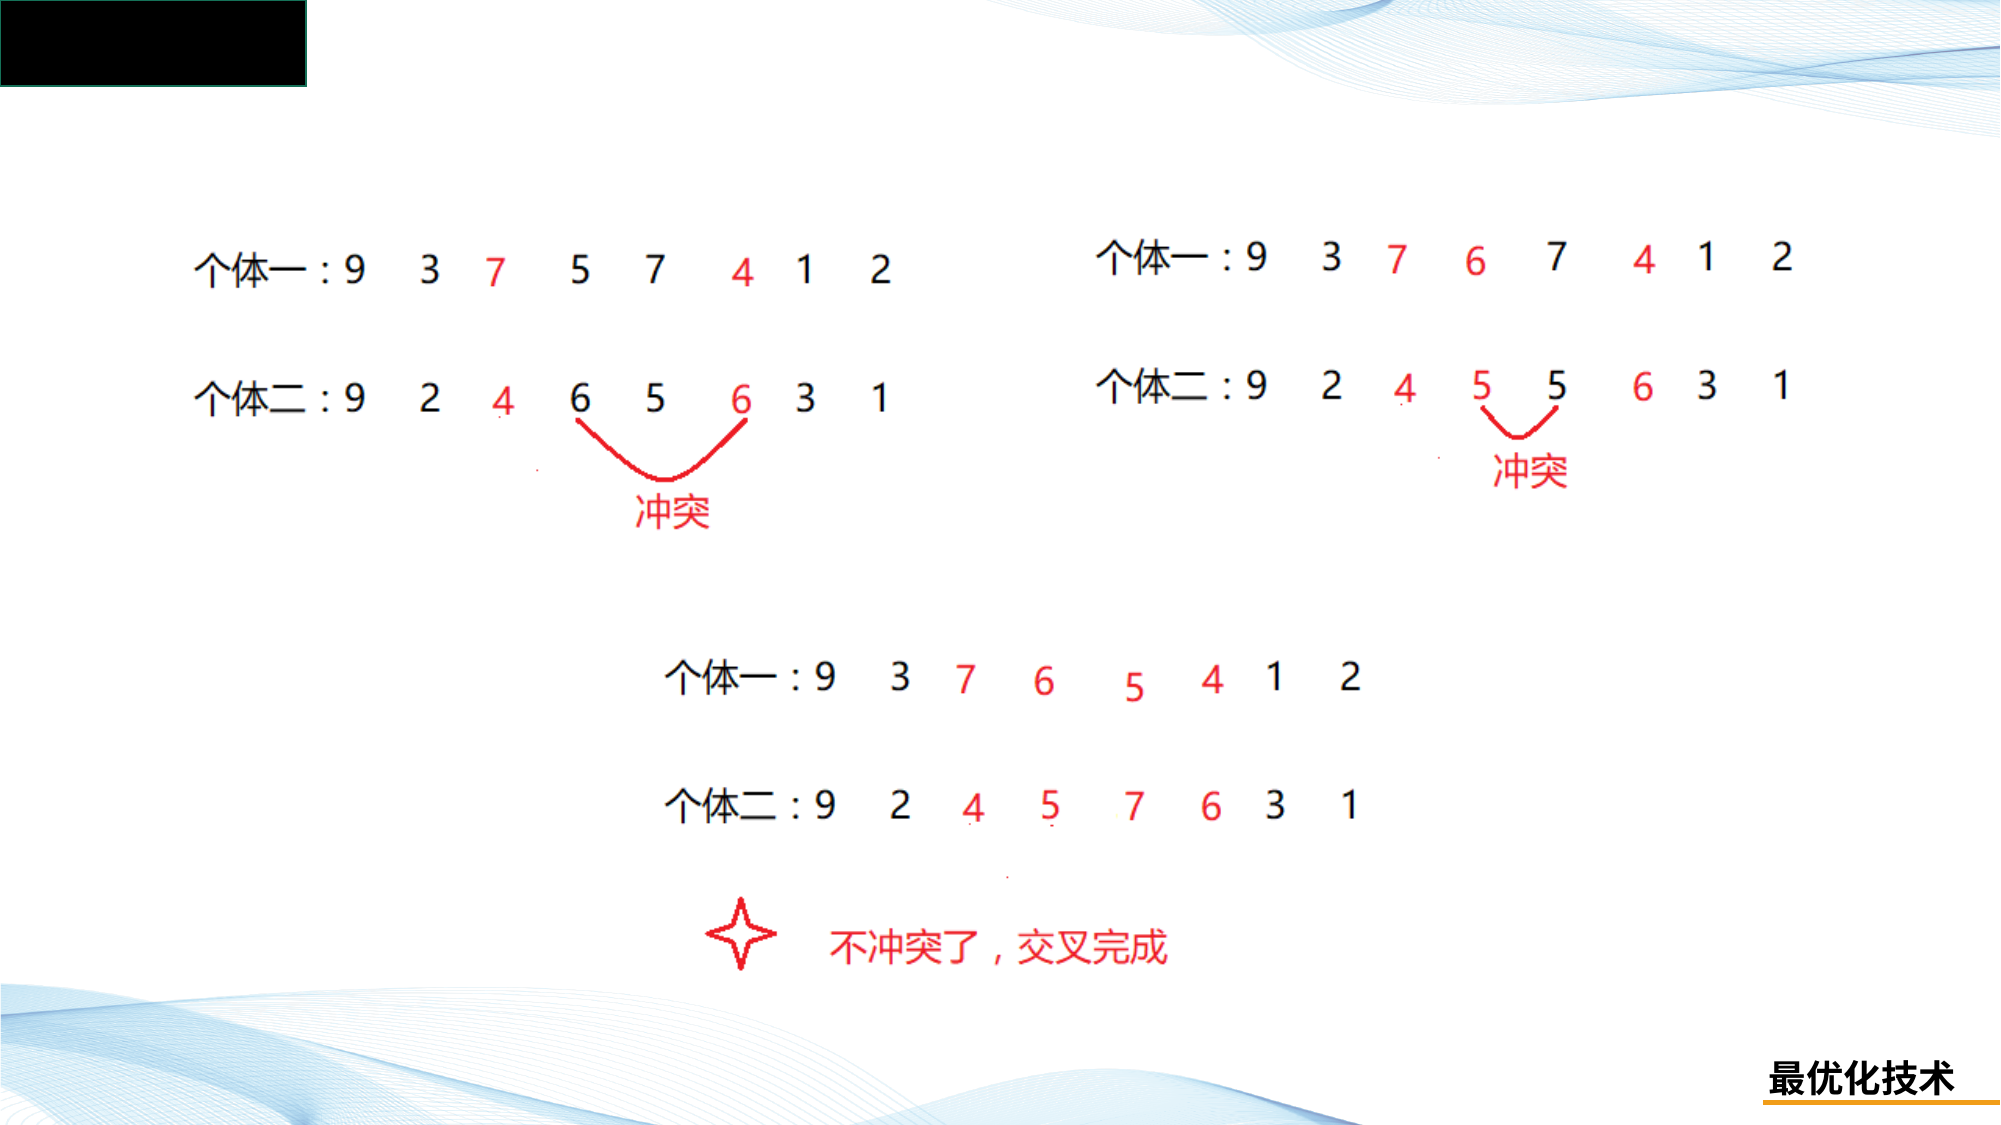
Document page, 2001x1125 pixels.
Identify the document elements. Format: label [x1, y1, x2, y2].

picture [183, 238, 917, 545]
picture [1088, 225, 1806, 506]
picture [885, 1, 1999, 148]
picture [2, 645, 1590, 1125]
